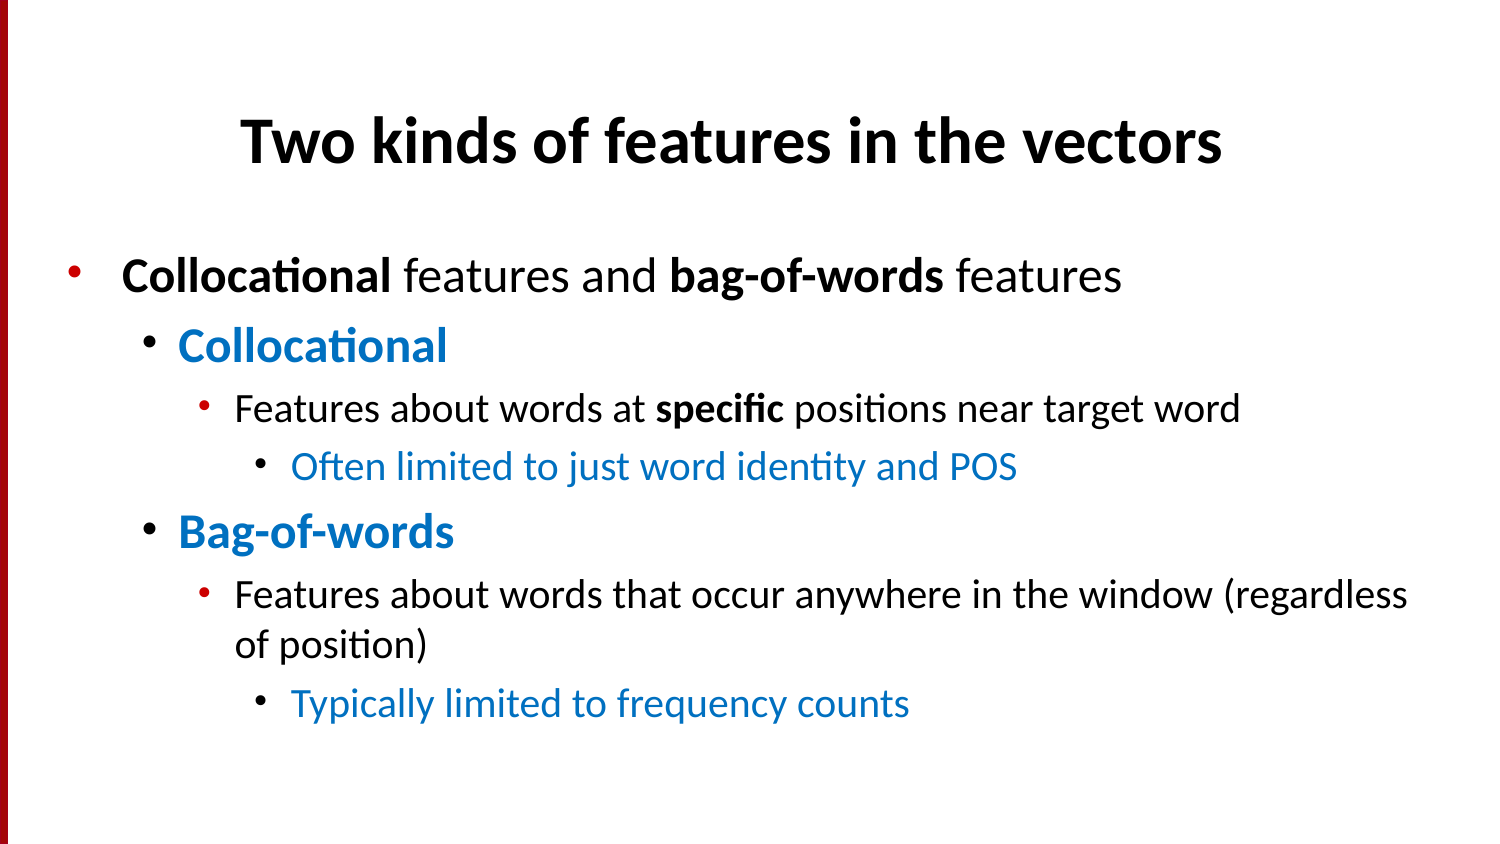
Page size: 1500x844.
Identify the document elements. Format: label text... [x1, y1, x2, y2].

list Collocational features and bag-of-words features Collocational Features about words at specific positions near target word Often limited to just word identity and POS Bag-of-words Features about words that occur anywhere in the window (regardless of position) Typically limited to frequency counts [50, 234, 1438, 741]
title Two kinds of features in the vectors [225, 62, 1450, 185]
